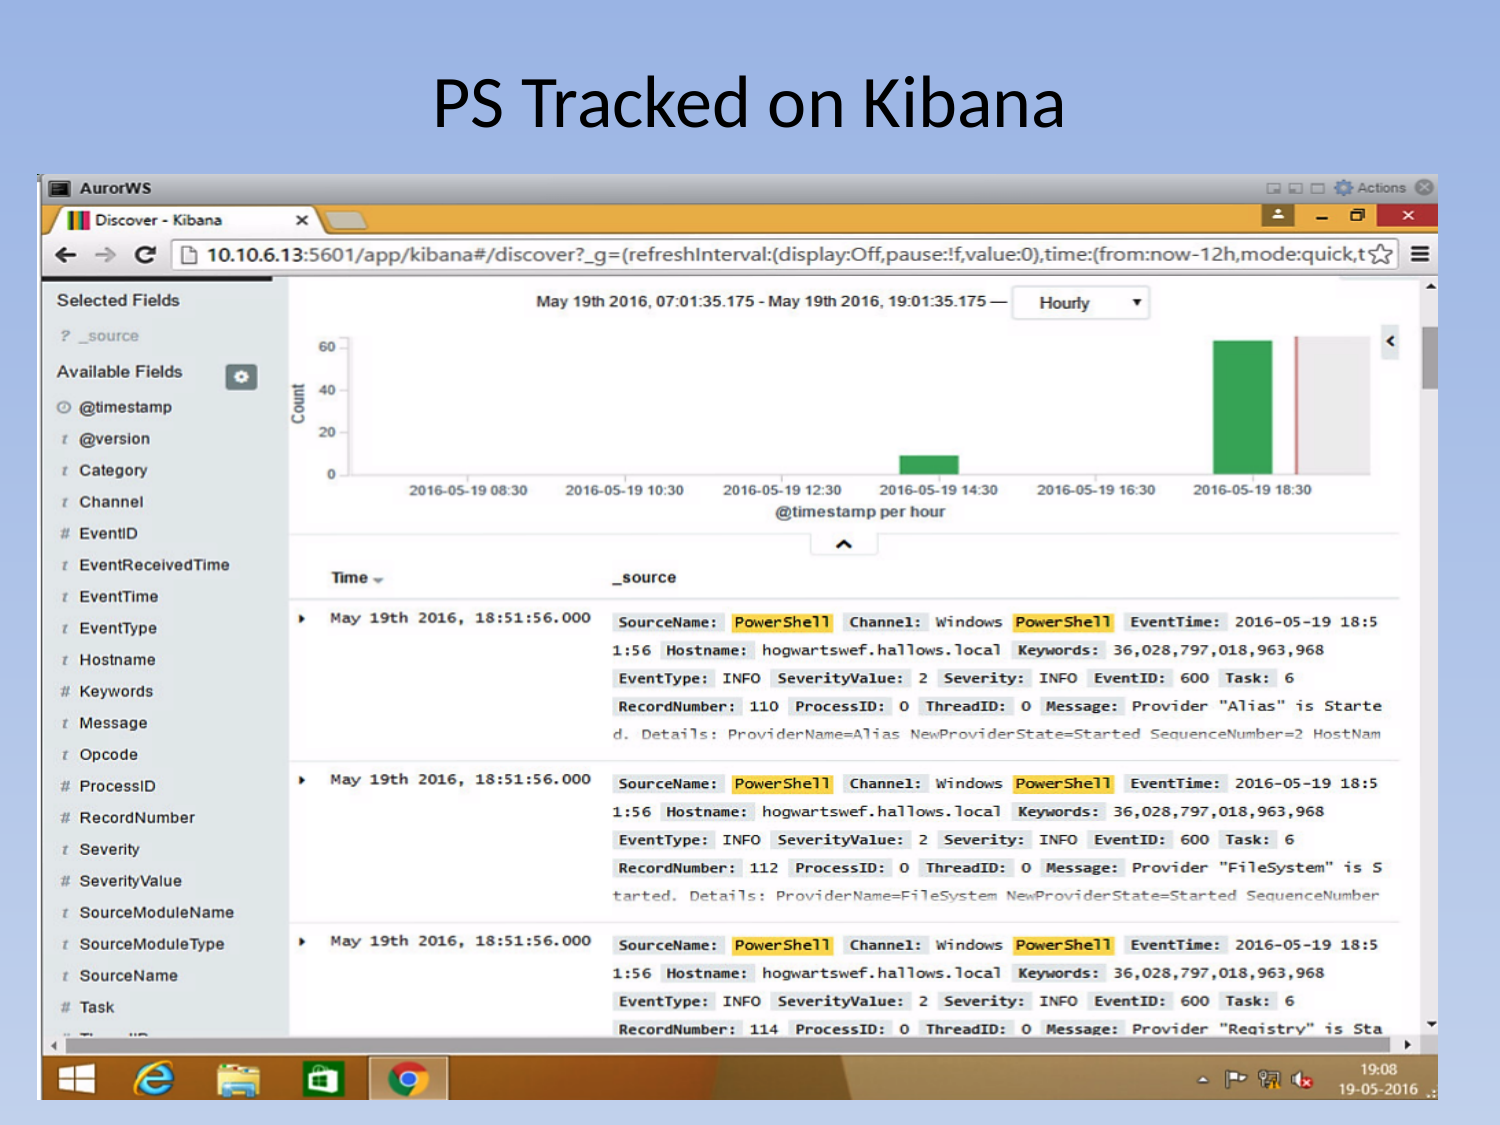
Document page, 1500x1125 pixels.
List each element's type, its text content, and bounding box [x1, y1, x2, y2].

title PS Tracked on Kibana [75, 45, 1425, 150]
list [37, 174, 1438, 1101]
